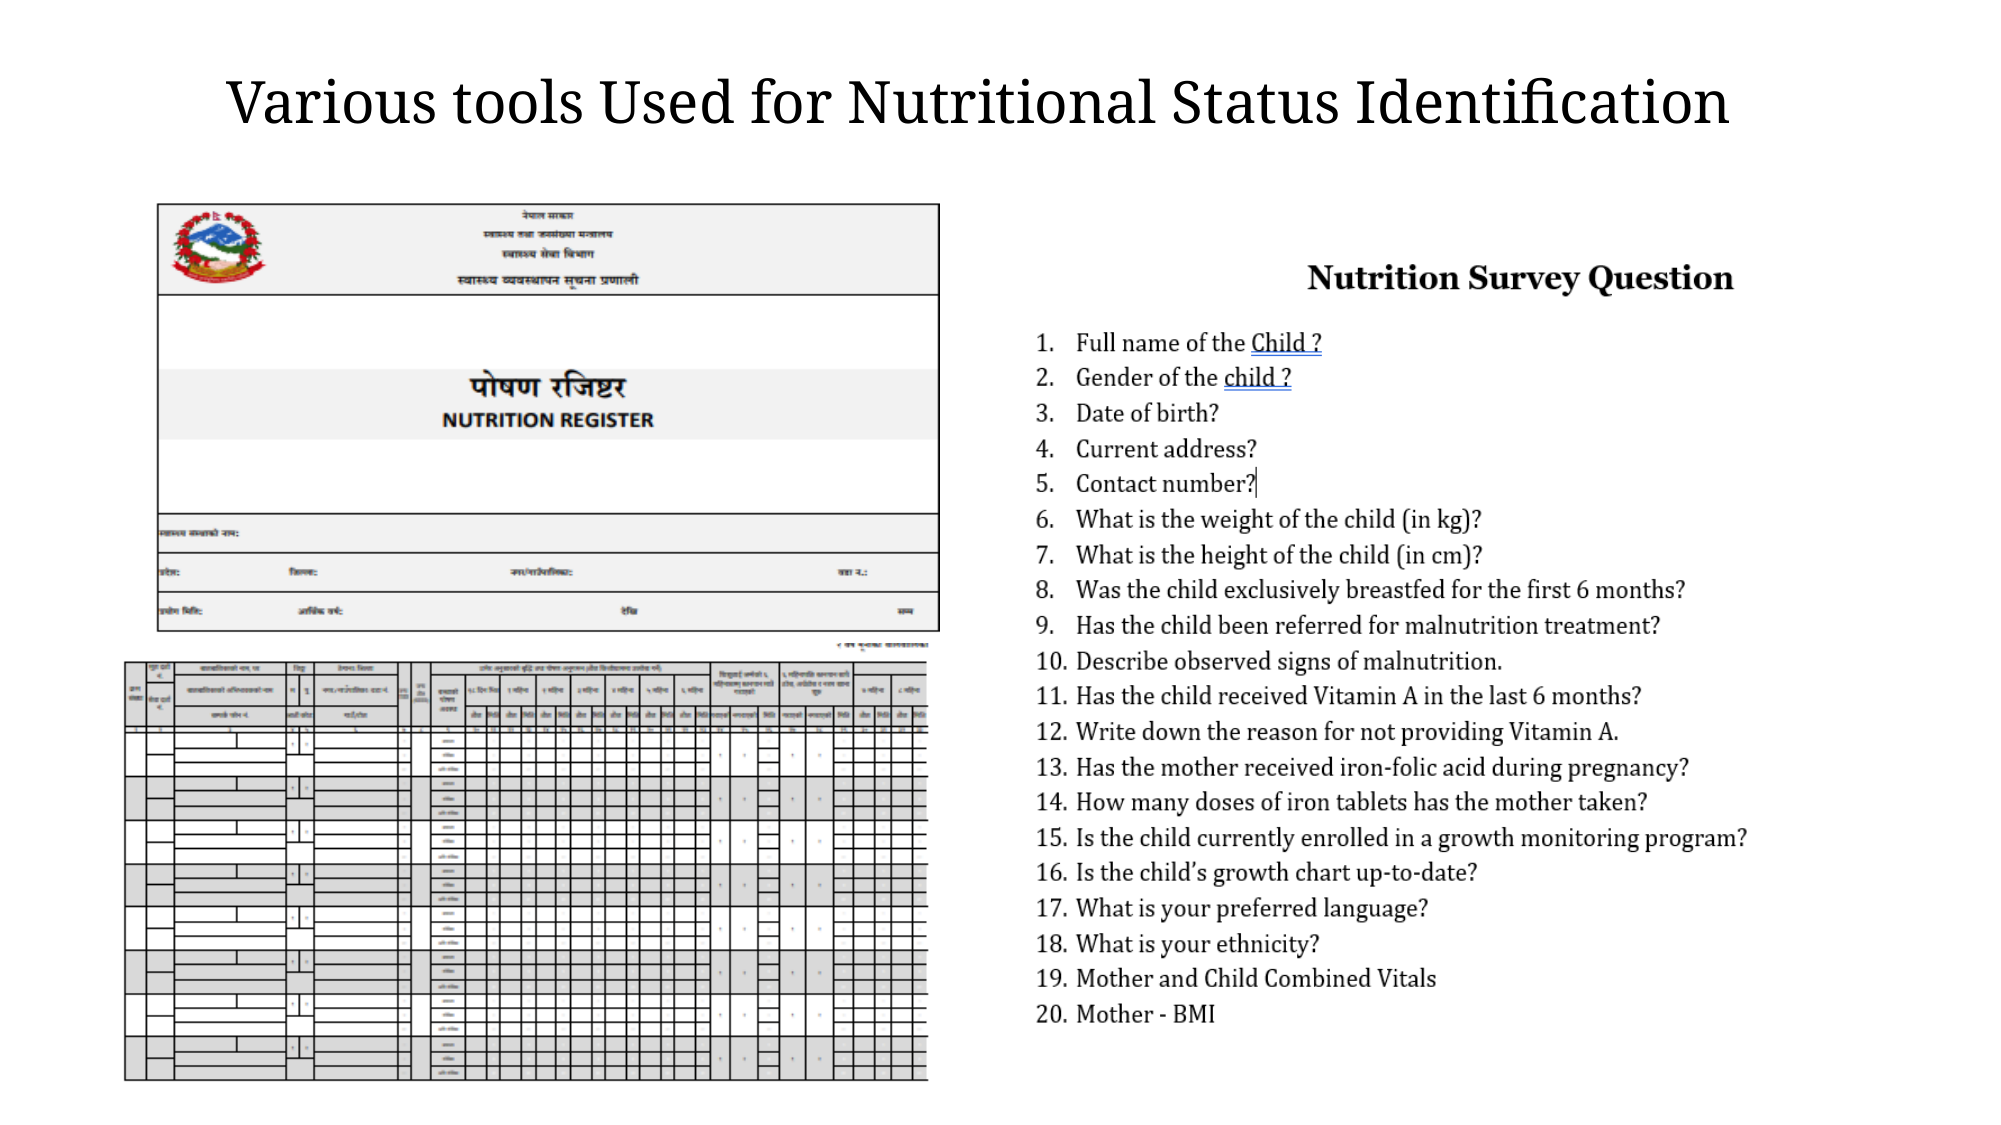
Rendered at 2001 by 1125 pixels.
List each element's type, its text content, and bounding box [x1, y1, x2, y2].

title Various tools Used for Nutritional Status Identification [119, 36, 1863, 174]
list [132, 198, 941, 642]
picture [1013, 249, 1801, 1037]
picture [112, 642, 941, 1089]
